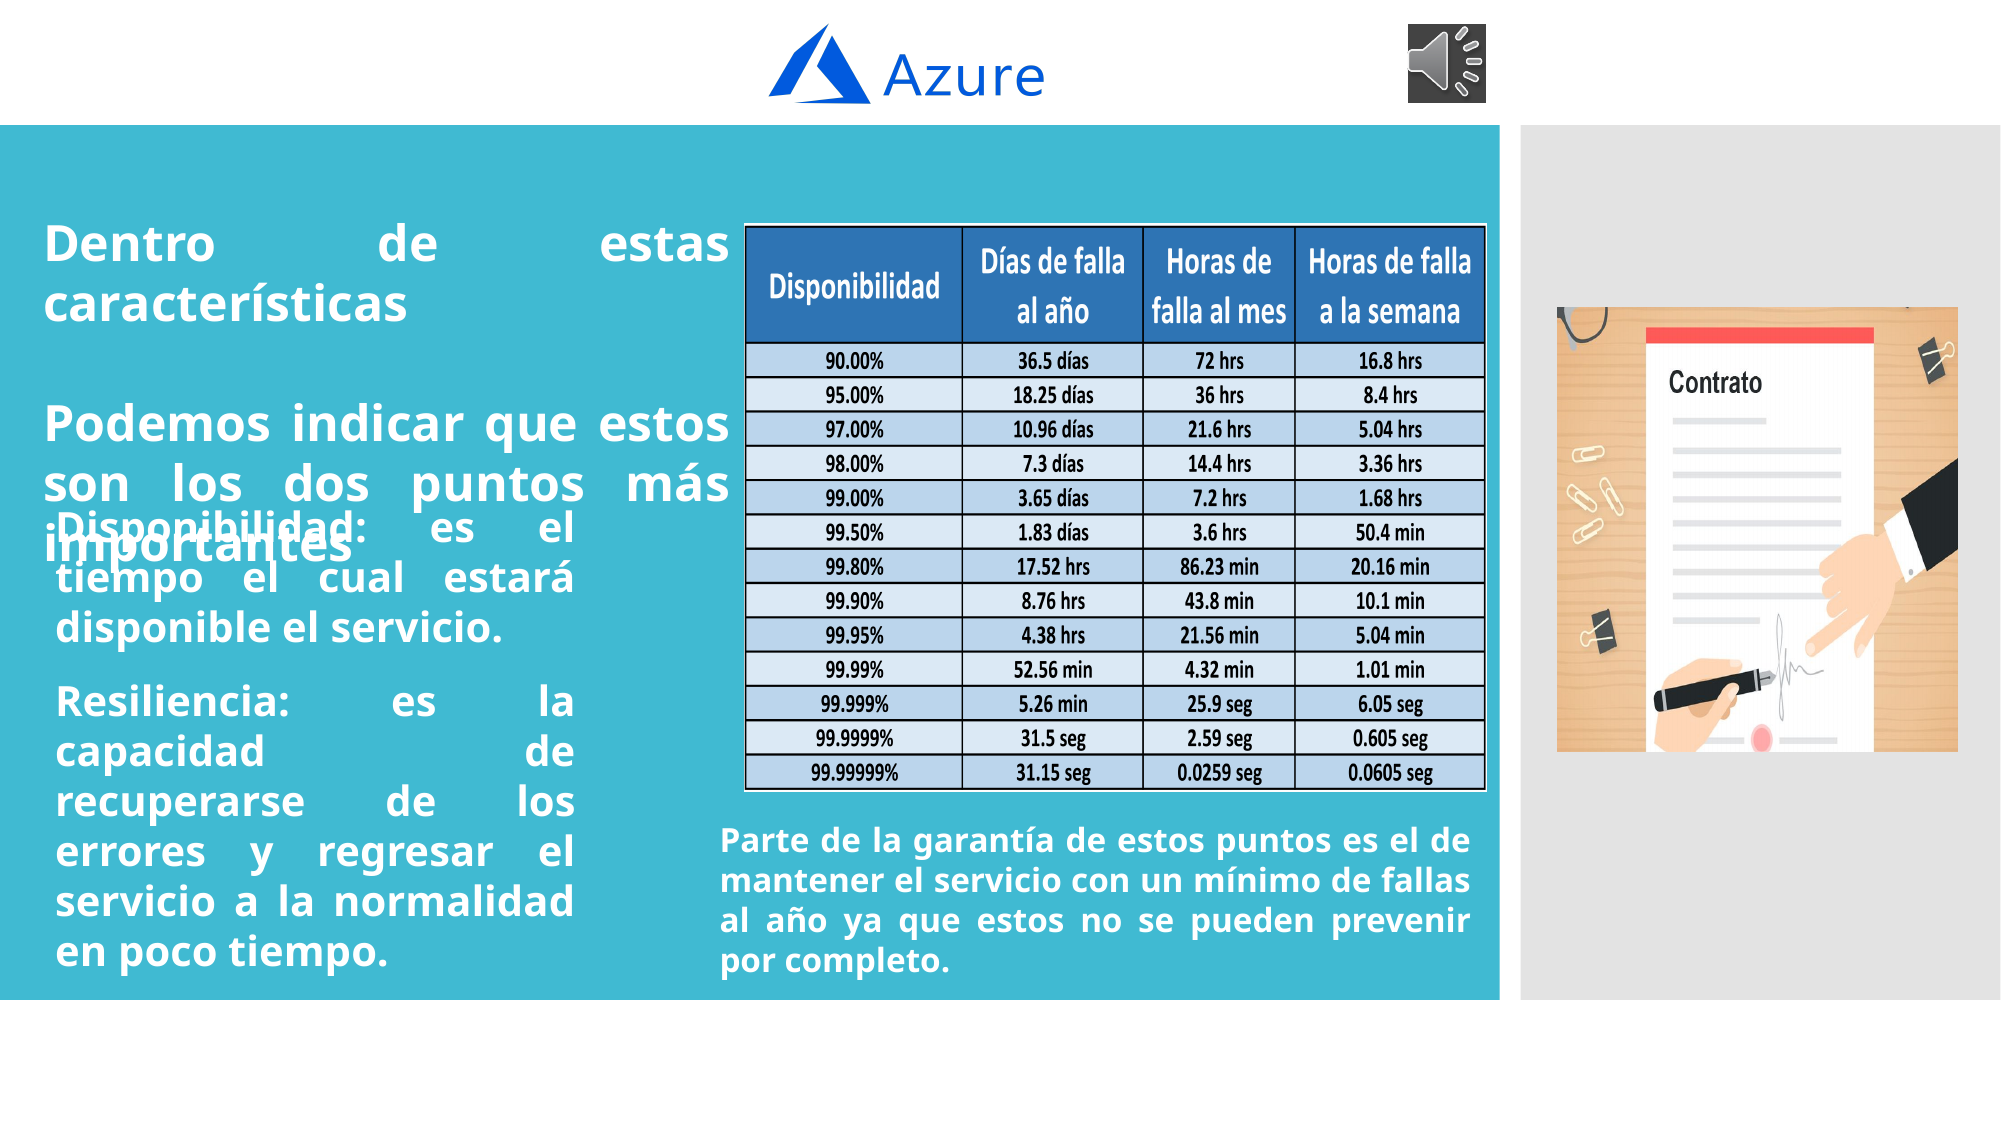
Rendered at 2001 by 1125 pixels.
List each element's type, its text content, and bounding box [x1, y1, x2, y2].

picture [1557, 307, 1958, 753]
text_box Disponibilidad: es el tiempo el cual estará disponible el servicio. [40, 493, 591, 658]
picture [1406, 23, 1488, 104]
picture [767, 0, 1045, 142]
text_box Resiliencia: es la capacidad de recuperarse de los errores y regresar el servicio a la normalidad en poco tiempo. [40, 666, 591, 982]
text_box Parte de la garantía de estos puntos es el de mantener el servicio con un mínimo de fallas al año ya que estos no se pueden prevenir por completo. [704, 812, 1487, 987]
text_box Dentro de estas características Podemos indicar que estos son los dos puntos más importantes [28, 203, 745, 579]
picture [744, 223, 1488, 793]
